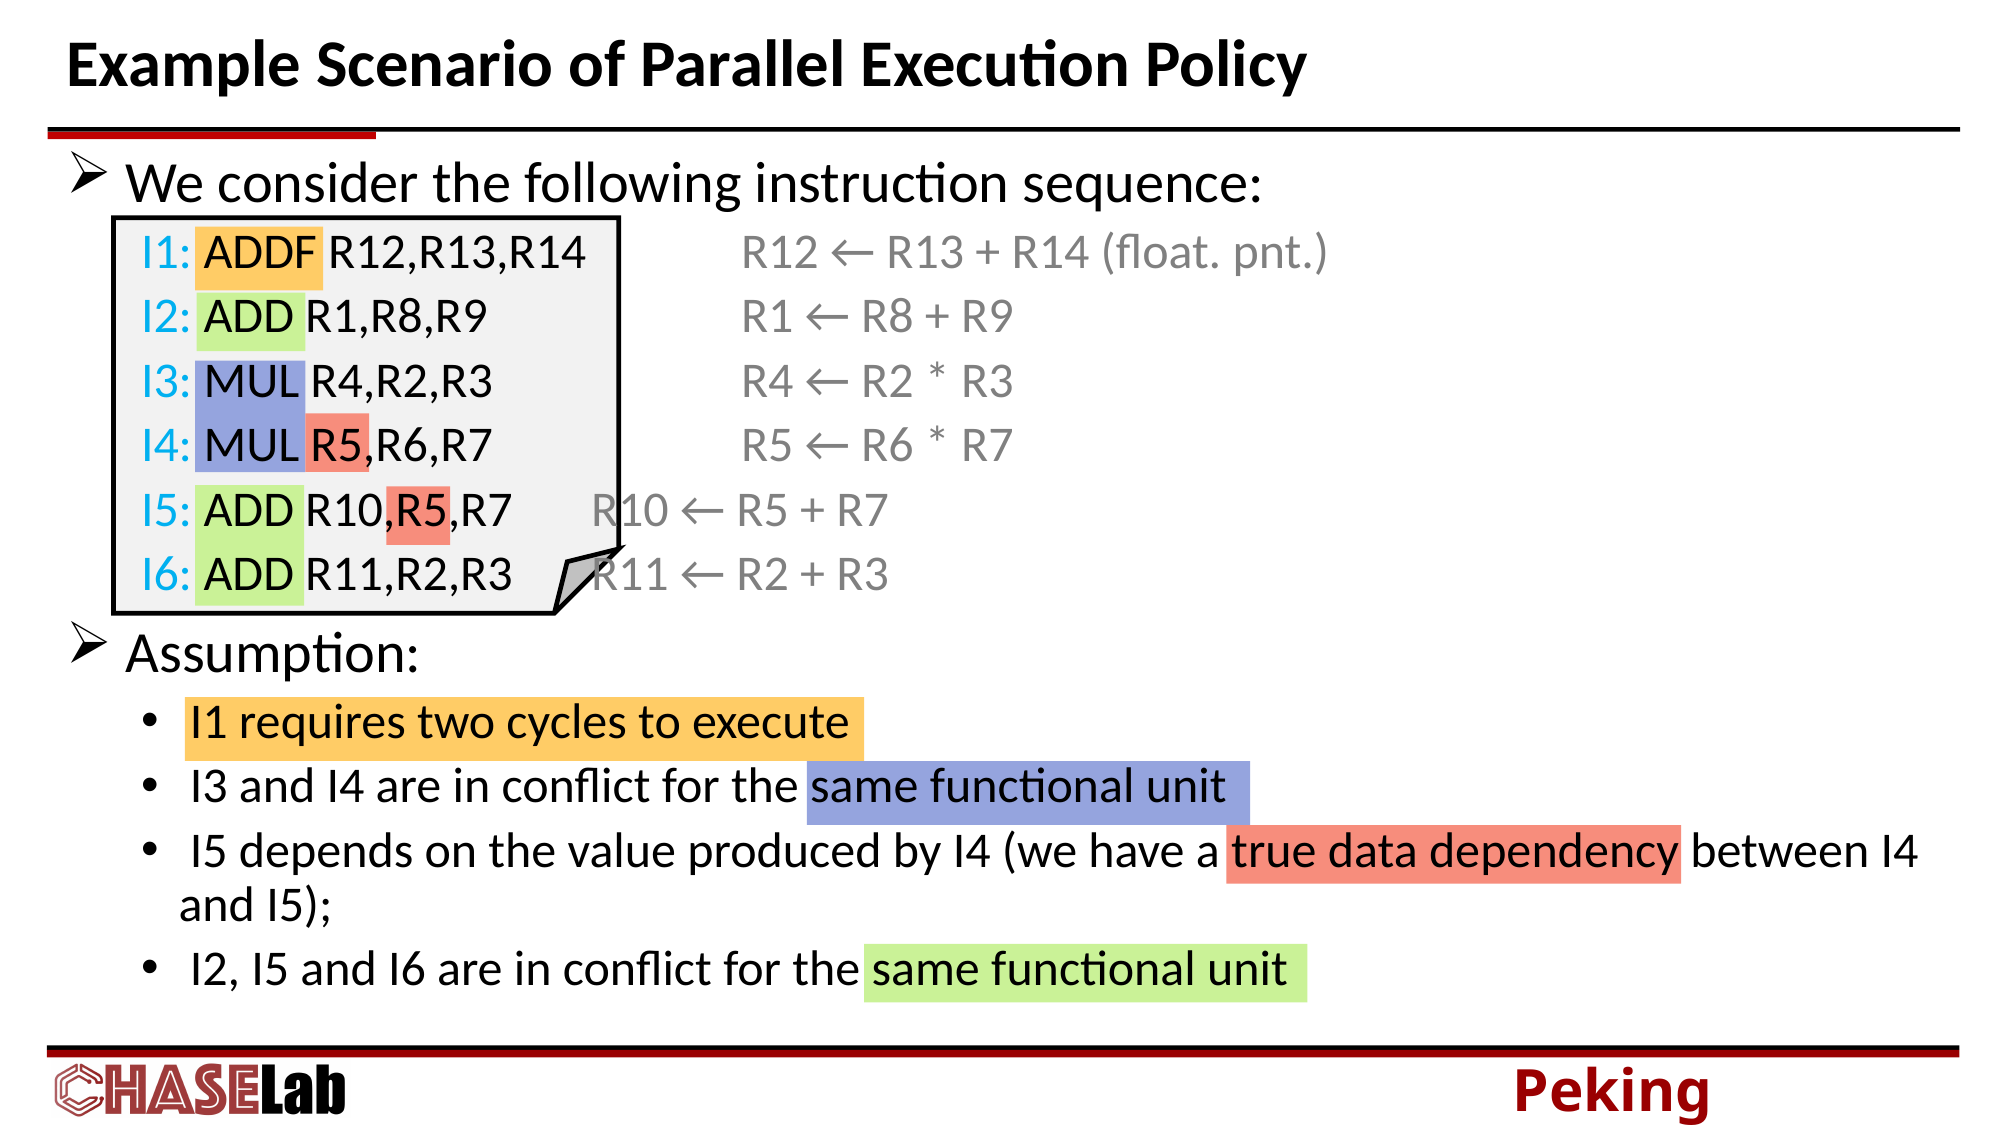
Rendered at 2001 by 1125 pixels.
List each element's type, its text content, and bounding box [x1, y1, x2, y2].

list We consider the following instruction sequence: I1: ADDF R12,R13,R14 R12 ← R13 + R14 (float. pnt.) I2: ADD R1,R8,R9 R1 ← R8 + R9 I3: MUL R4,R2,R3 R4 ← R2 * R3 I4: MUL R5,R6,R7 R5 ← R6 * R7 I5: ADD R10,R5,R7 R10 ← R5 + R7 I6: ADD R11,R2,R3 R11 ← R2 + R3 Assumption: I1 requires two cycles to execute I3 and I4 are in conflict for the same functional unit I5 depends on the value produced by I4 (we have a true data dependency between I4 and I5); I2, I5 and I6 are in conflict for the same functional unit [51, 144, 1955, 1019]
picture [51, 1058, 351, 1118]
title Example Scenario of Parallel Execution Policy [51, 3, 1955, 128]
